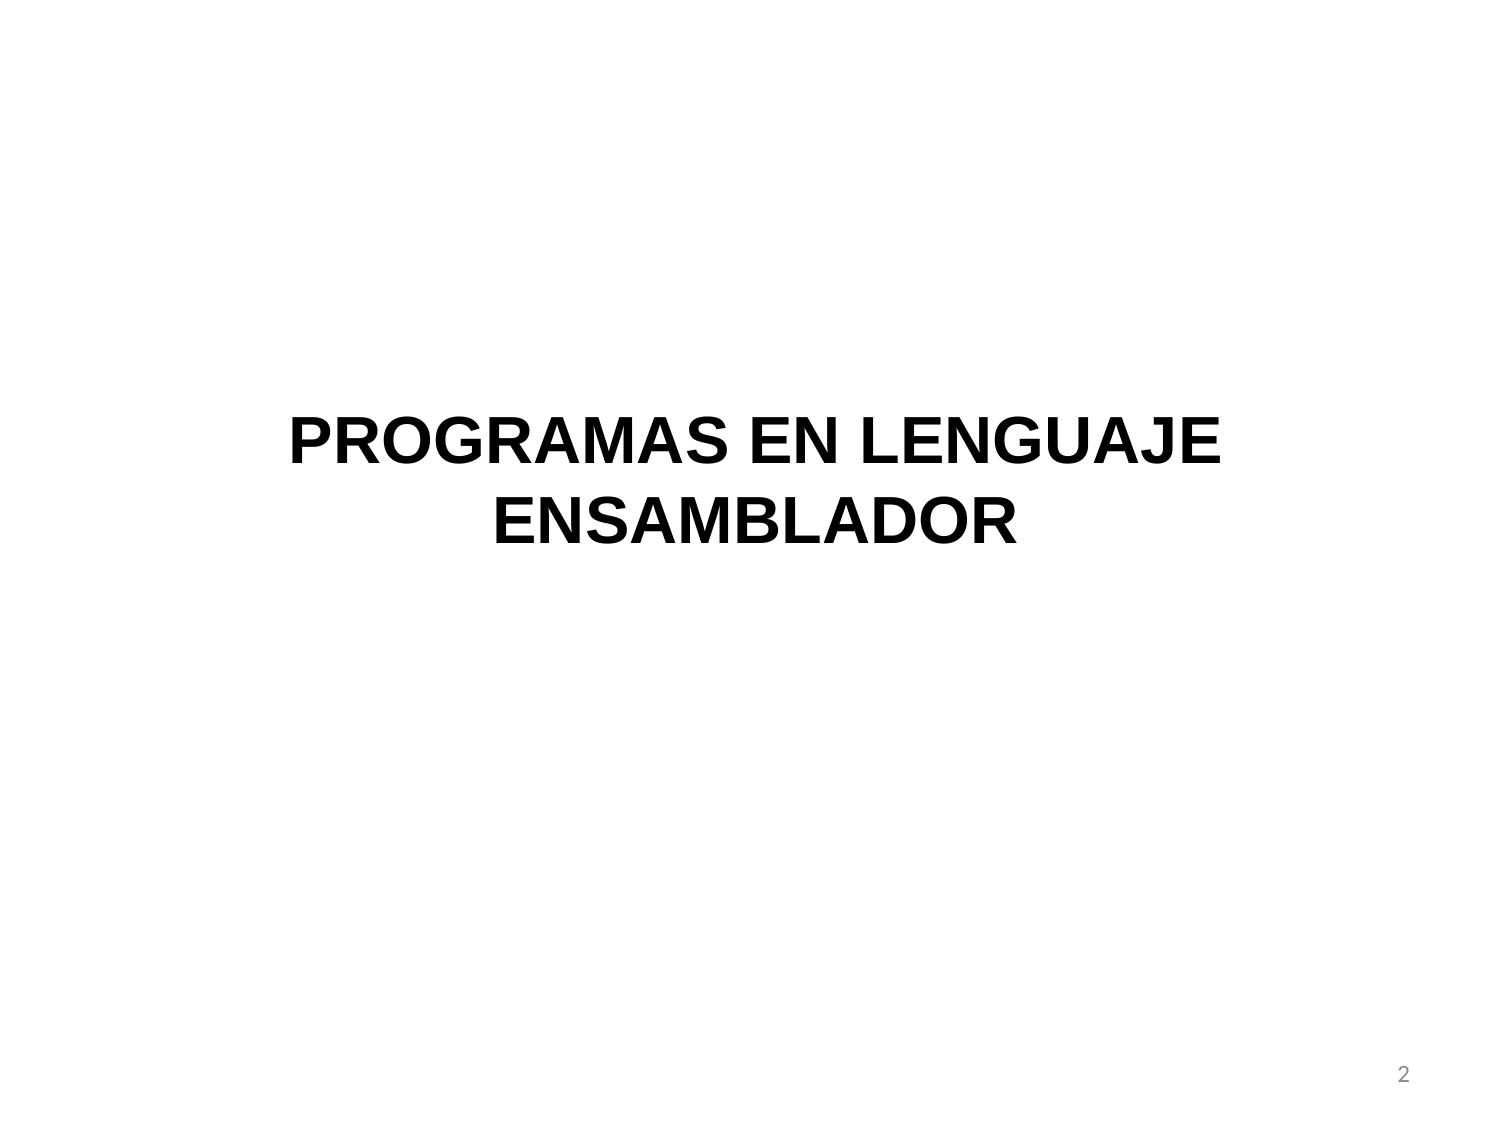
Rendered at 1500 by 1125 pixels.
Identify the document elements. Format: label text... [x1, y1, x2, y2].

slide_number 2 [1074, 1042, 1425, 1103]
subtitle PROGRAMAS EN LENGUAJE ENSAMBLADOR [70, 245, 1442, 1079]
